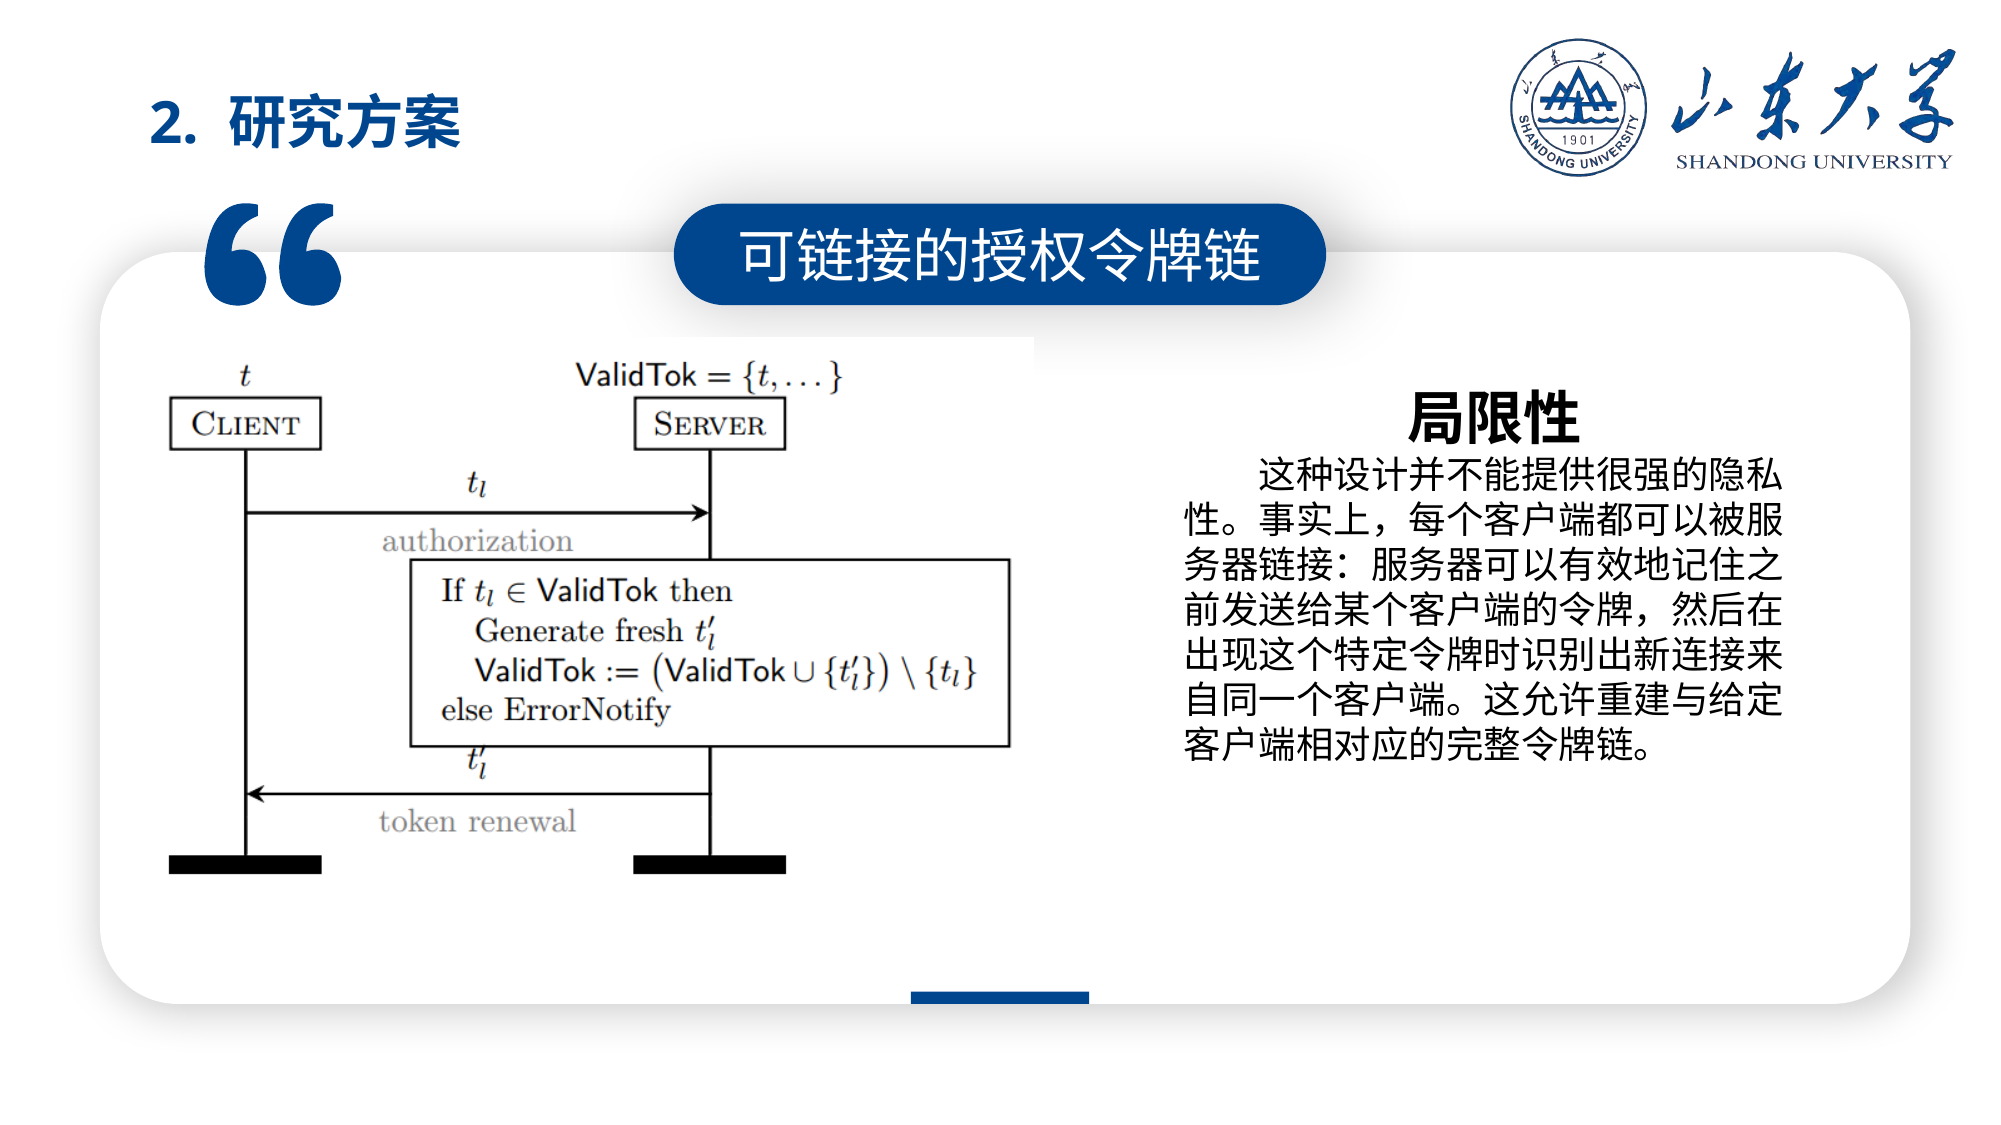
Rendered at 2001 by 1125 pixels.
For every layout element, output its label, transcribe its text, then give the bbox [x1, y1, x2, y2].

text_box 局限性 这种设计并不能提供很强的隐私性。事实上，每个客户端都可以被服务器链接：服务器可以有效地记住之前发送给某个客户端的令牌，然后在出现这个特定令牌时识别出新连接来自同一个客户端。这允许重建与给定客户端相对应的完整令牌链。 [1168, 373, 1821, 774]
text_box [278, 202, 343, 307]
text_box 可链接的授权令牌链 [672, 202, 1328, 307]
text_box [203, 202, 268, 307]
picture [114, 337, 1034, 918]
text_box 2. 研究方案 [134, 77, 1476, 163]
picture [1476, 22, 2000, 194]
text_box [910, 991, 1090, 1005]
text_box [98, 251, 1912, 1005]
